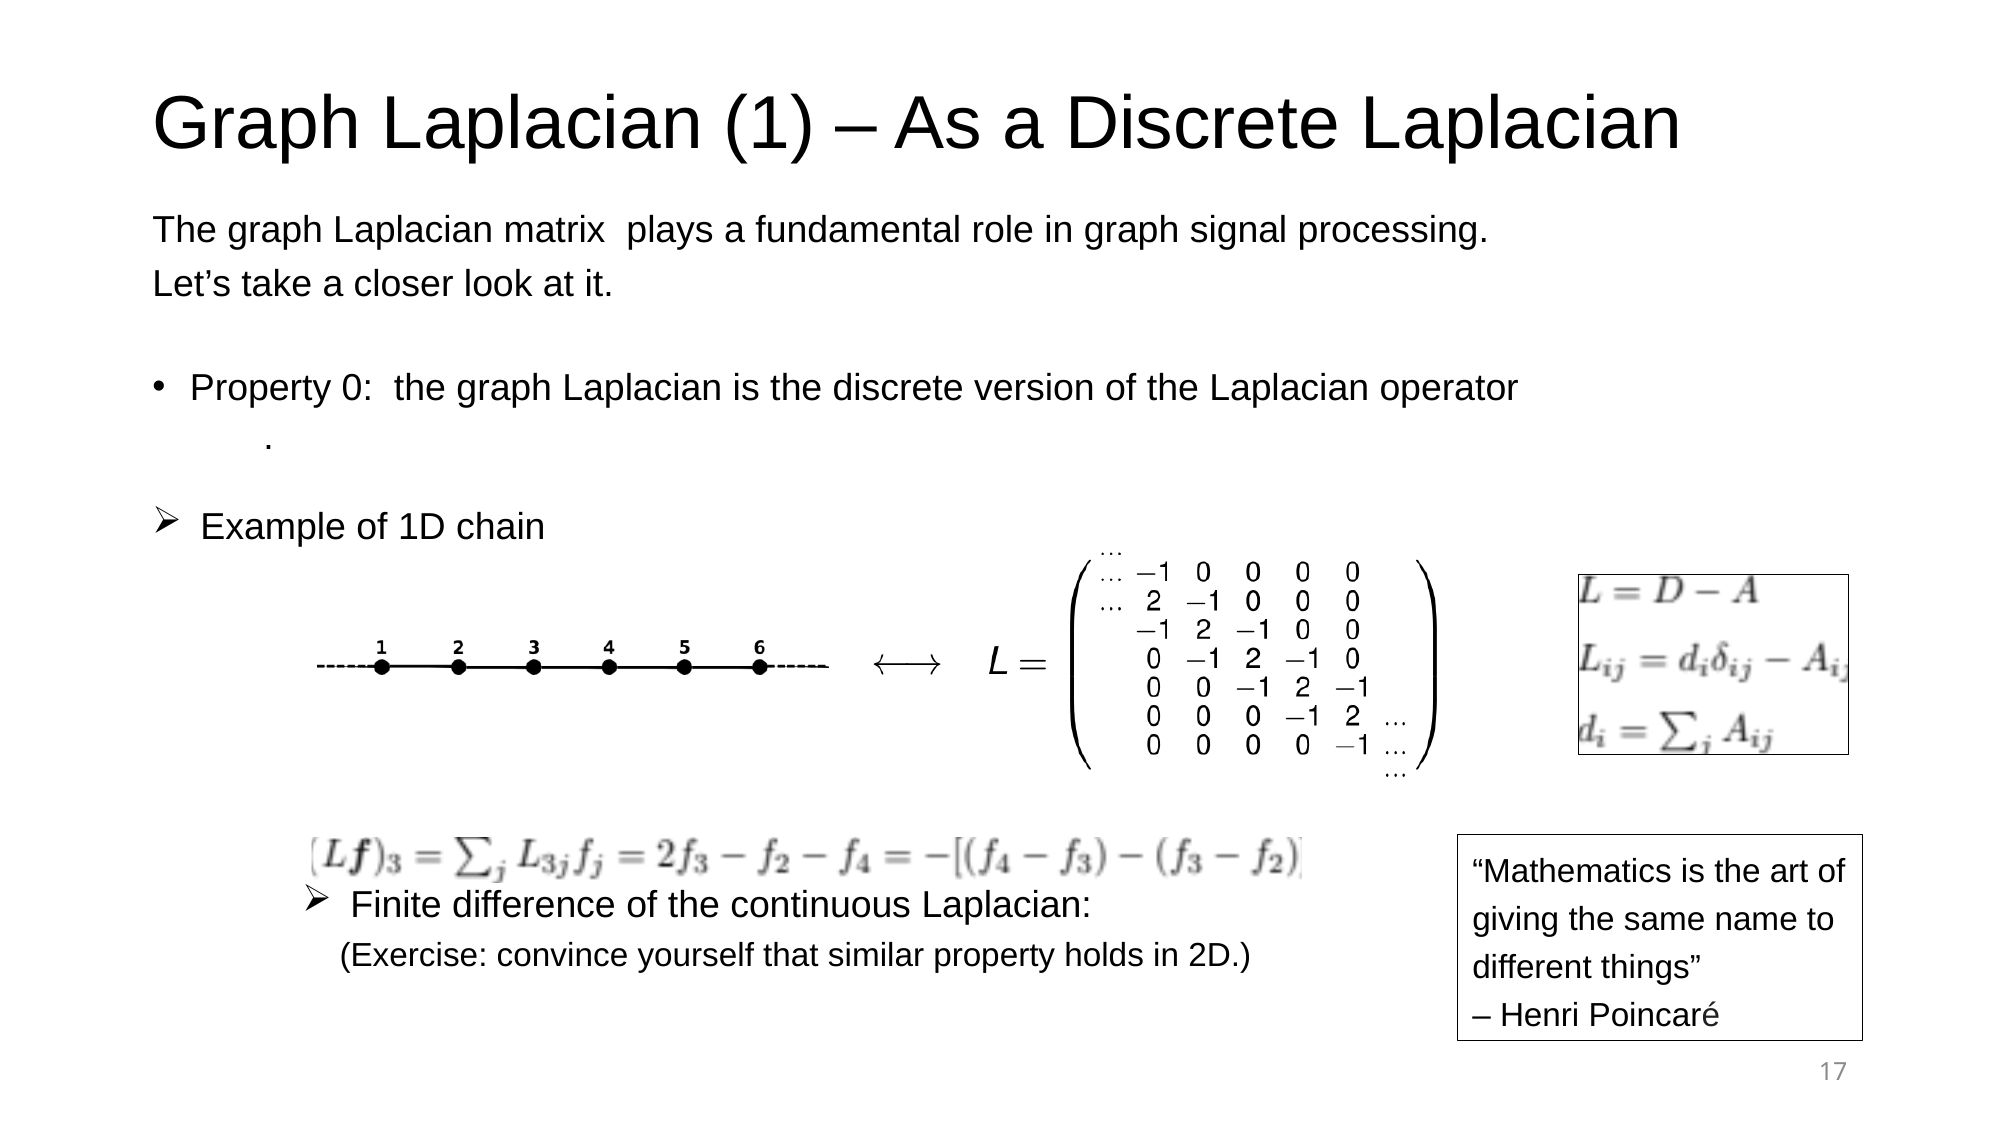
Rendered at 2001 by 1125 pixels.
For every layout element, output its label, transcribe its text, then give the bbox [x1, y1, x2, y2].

picture [311, 837, 1302, 883]
slide_number 17 [1412, 1042, 1863, 1103]
picture [311, 530, 1443, 796]
text_box “Mathematics is the art of giving the same name to different things” – Henri Poincaré [1457, 833, 1863, 1041]
picture [1578, 574, 1849, 755]
title Graph Laplacian (1) – As a Discrete Laplacian [137, 59, 1863, 189]
